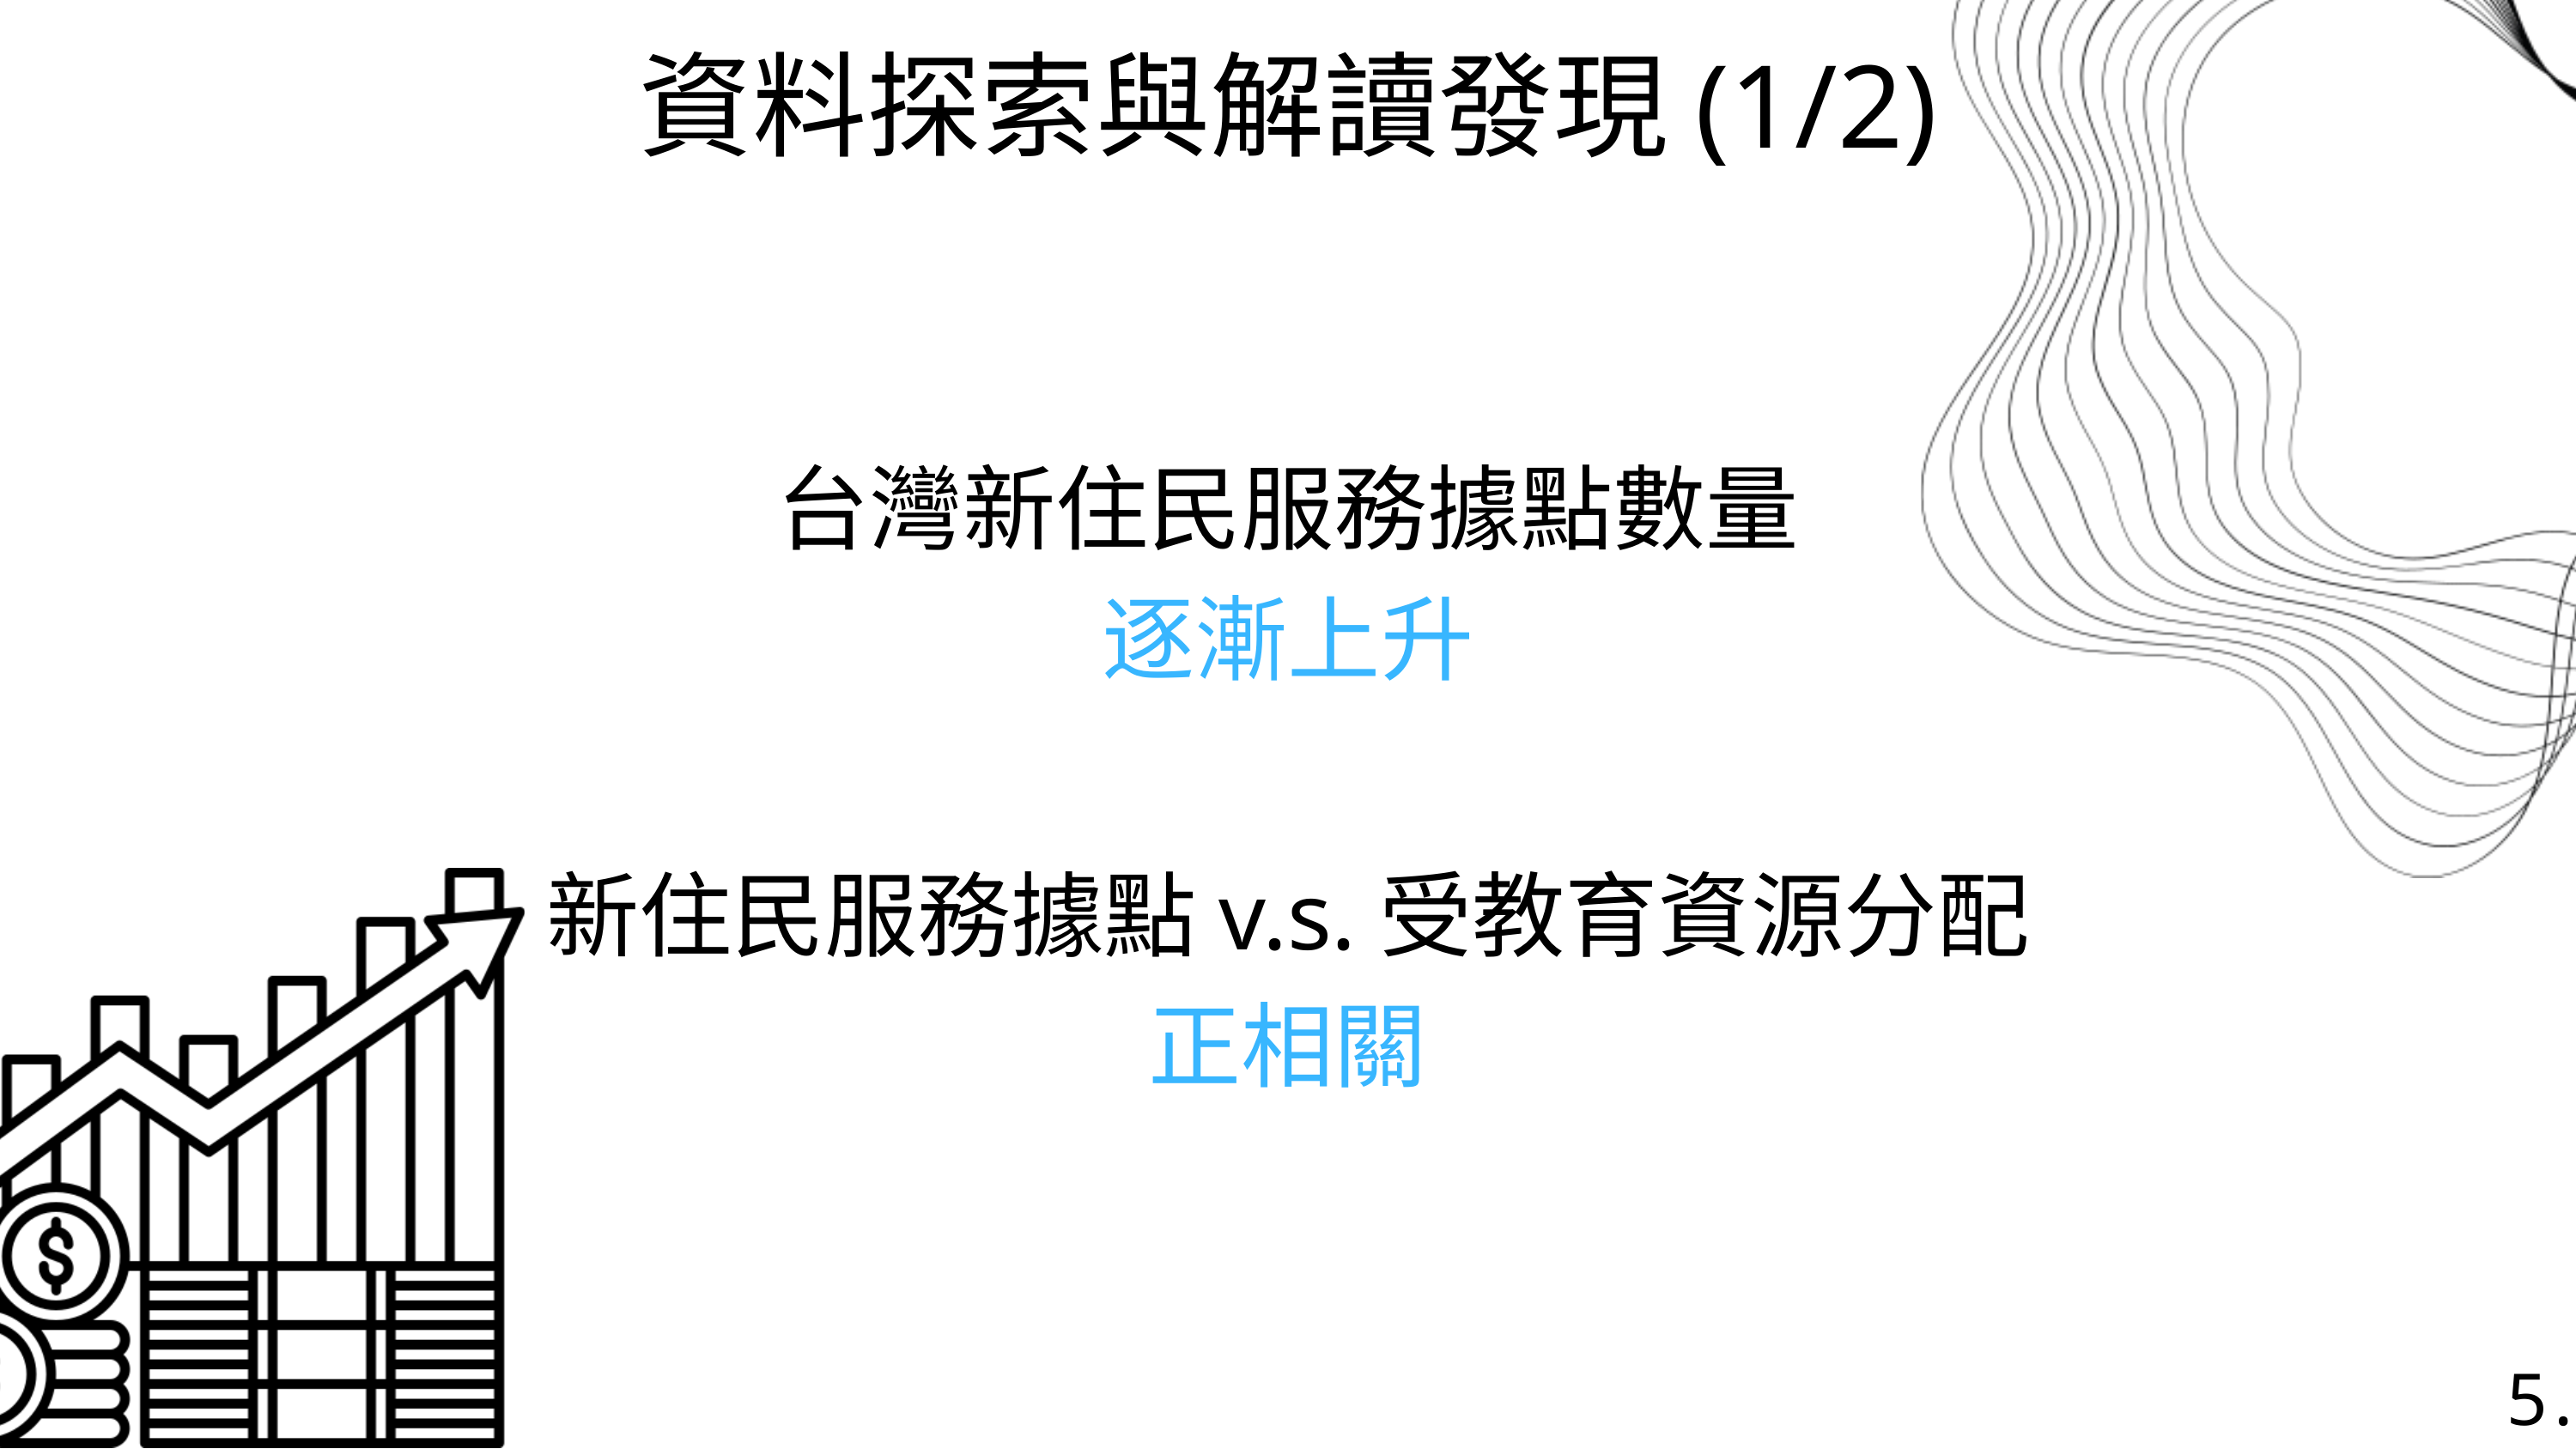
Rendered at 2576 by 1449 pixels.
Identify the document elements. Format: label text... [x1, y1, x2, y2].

text_box 資料探索與解讀發現(1/2) [556, 10, 1920, 171]
text_box 5. [2504, 1340, 2576, 1440]
text_box 新住民服務據點v.s.受教育資源分配 正相關 [101, 838, 2475, 1100]
text_box [0, 868, 526, 1448]
text_box 台灣新住民服務據點數量 逐漸上升 [101, 431, 1920, 692]
text_box [1920, 0, 2576, 878]
